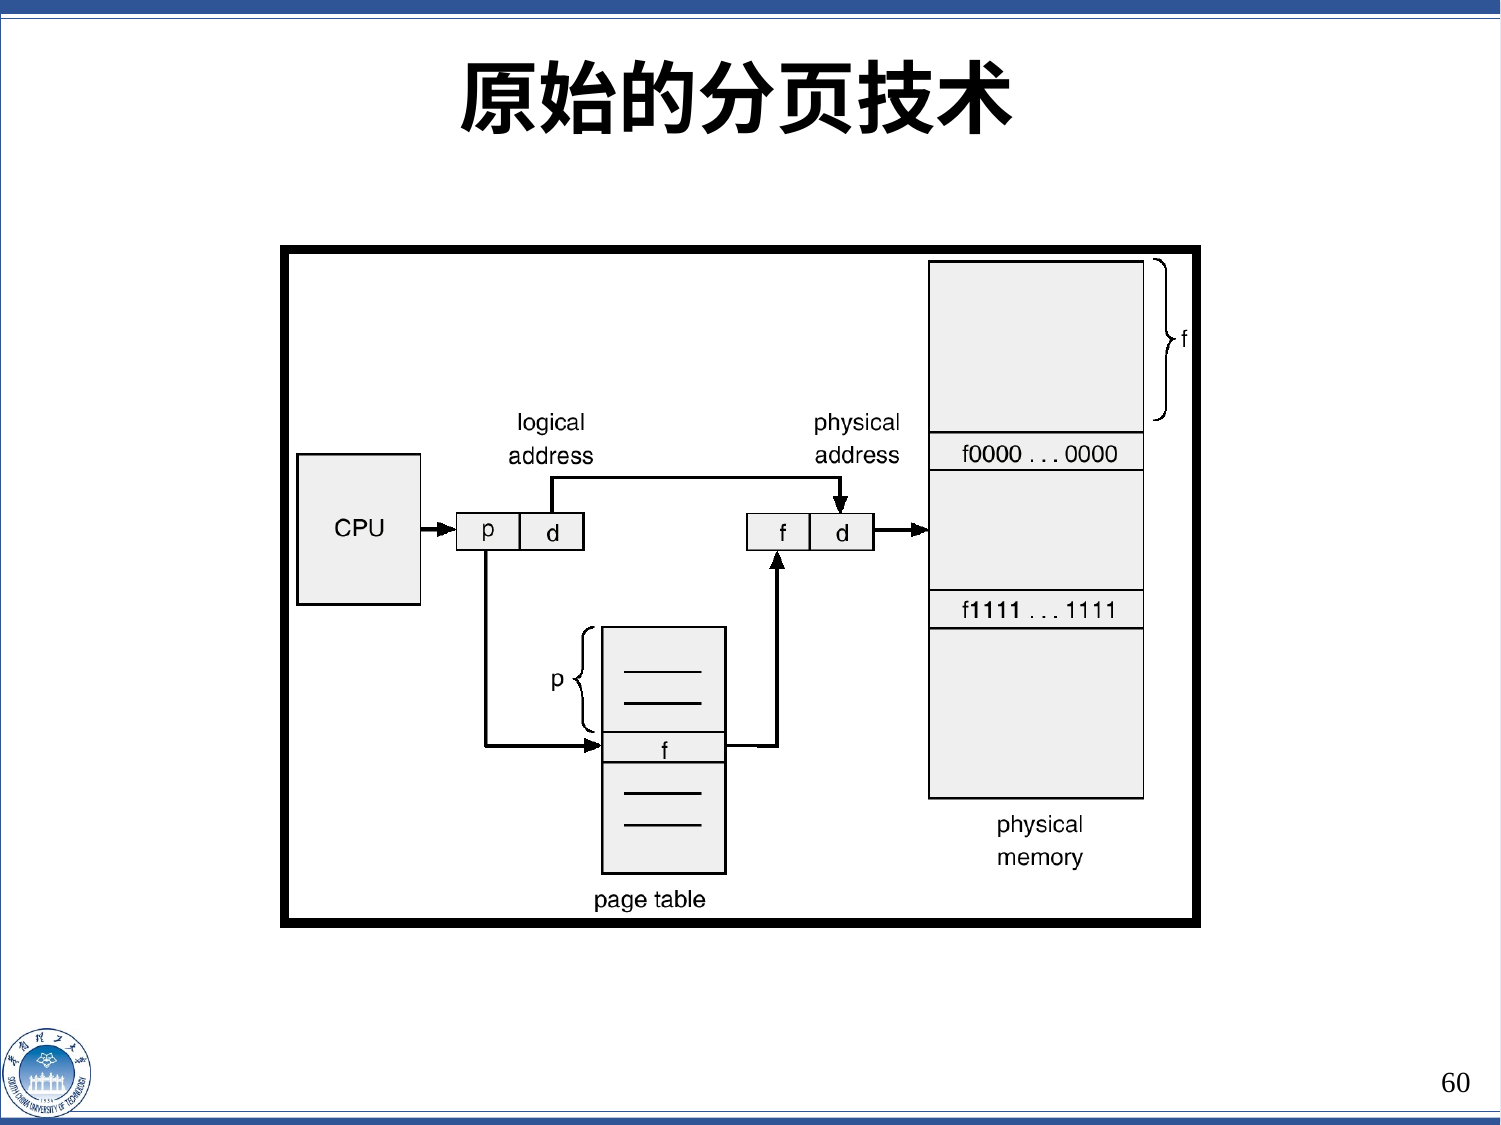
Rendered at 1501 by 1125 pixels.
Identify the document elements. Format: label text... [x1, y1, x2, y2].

picture [288, 253, 1193, 919]
title 原始的分页技术 [99, 17, 1394, 188]
text_box 60 [1416, 1056, 1486, 1123]
picture [2, 1028, 91, 1117]
